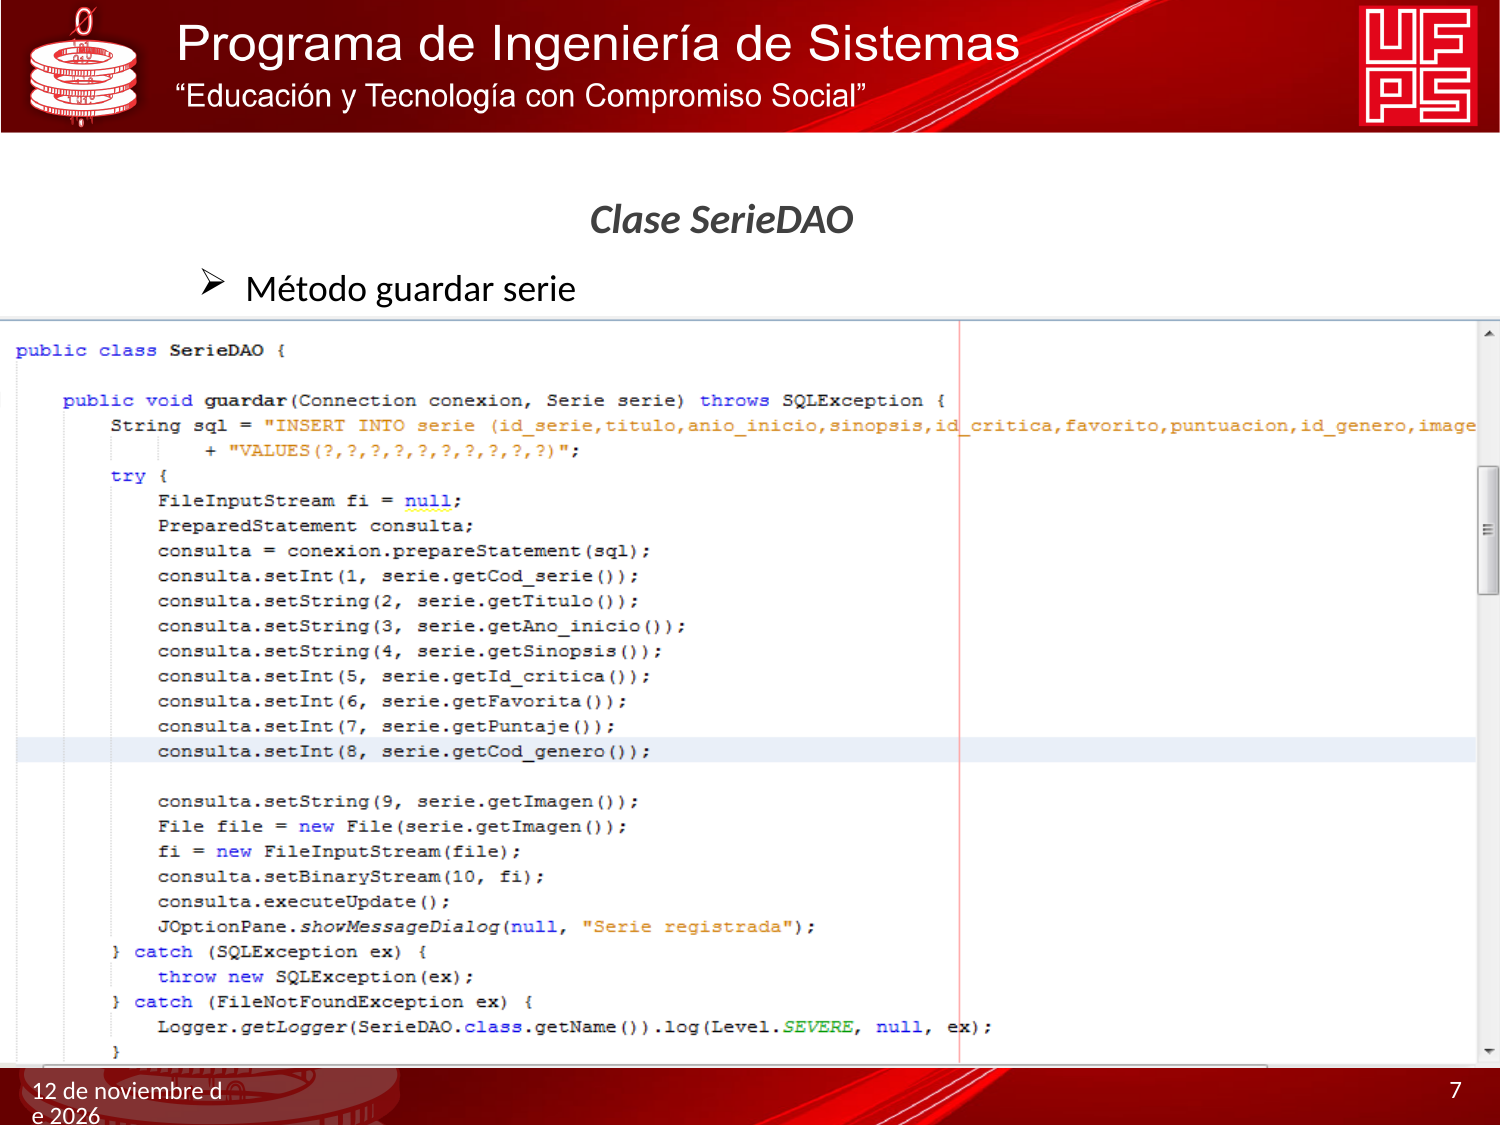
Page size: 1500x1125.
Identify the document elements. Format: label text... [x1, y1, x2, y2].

slide_number 7 [1343, 1076, 1478, 1113]
title Clase SerieDAO [99, 156, 1344, 277]
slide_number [16, 1076, 244, 1113]
picture [0, 0, 1500, 133]
text_box Método guardar serie [183, 256, 601, 314]
picture [0, 315, 1500, 1125]
